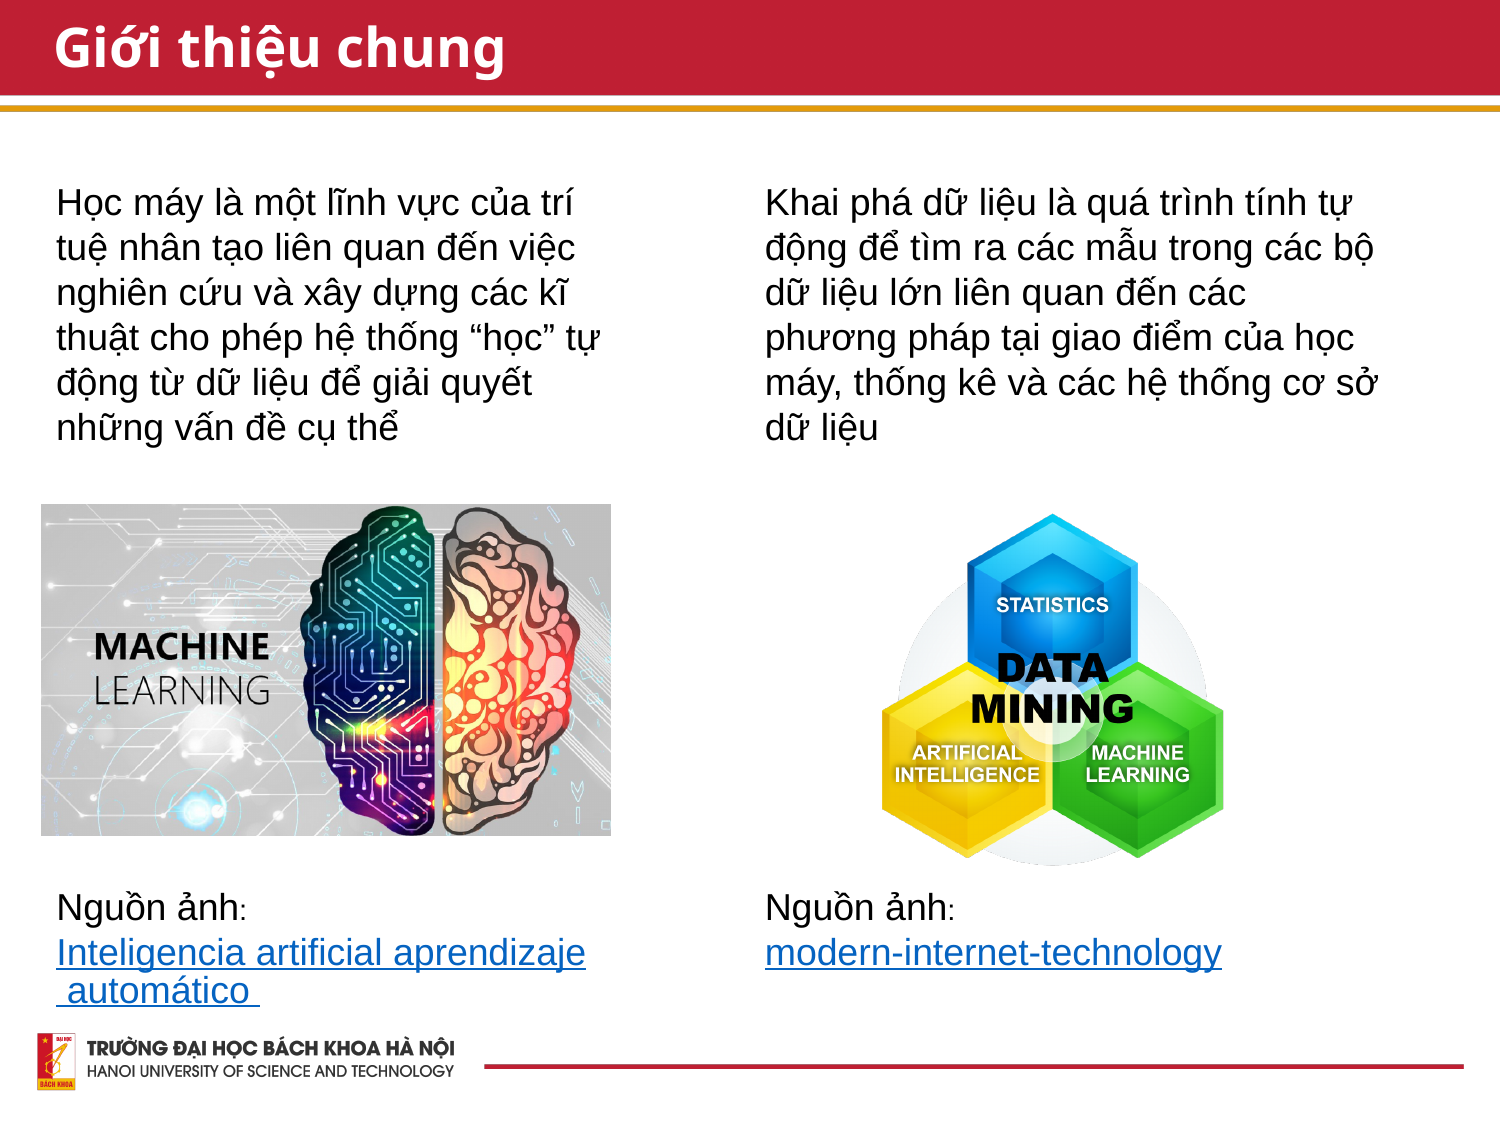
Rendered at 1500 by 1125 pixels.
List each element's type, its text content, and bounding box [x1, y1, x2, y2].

text_box Nguồn ảnh: modern-internet-technology [749, 875, 1319, 981]
picture [0, 0, 1500, 1125]
title Giới thiệu chung [38, 12, 1462, 87]
text_box Khai phá dữ liệu là quá trình tính tự động để tìm ra các mẫu trong các bộ dữ liệu lớn liên quan đến các phương pháp tại giao điểm của học máy, thống kê và các hệ thống cơ sở dữ liệu [750, 170, 1402, 456]
text_box Nguồn ảnh: Inteligencia artificial aprendizaje automático [41, 875, 611, 1016]
text_box Học máy là một lĩnh vực của trí tuệ nhân tạo liên quan đến việc nghiên cứu và xây dựng các kĩ thuật cho phép hệ thống “học” tự động từ dữ liệu để giải quyết những vấn đề cụ thể [41, 170, 617, 591]
